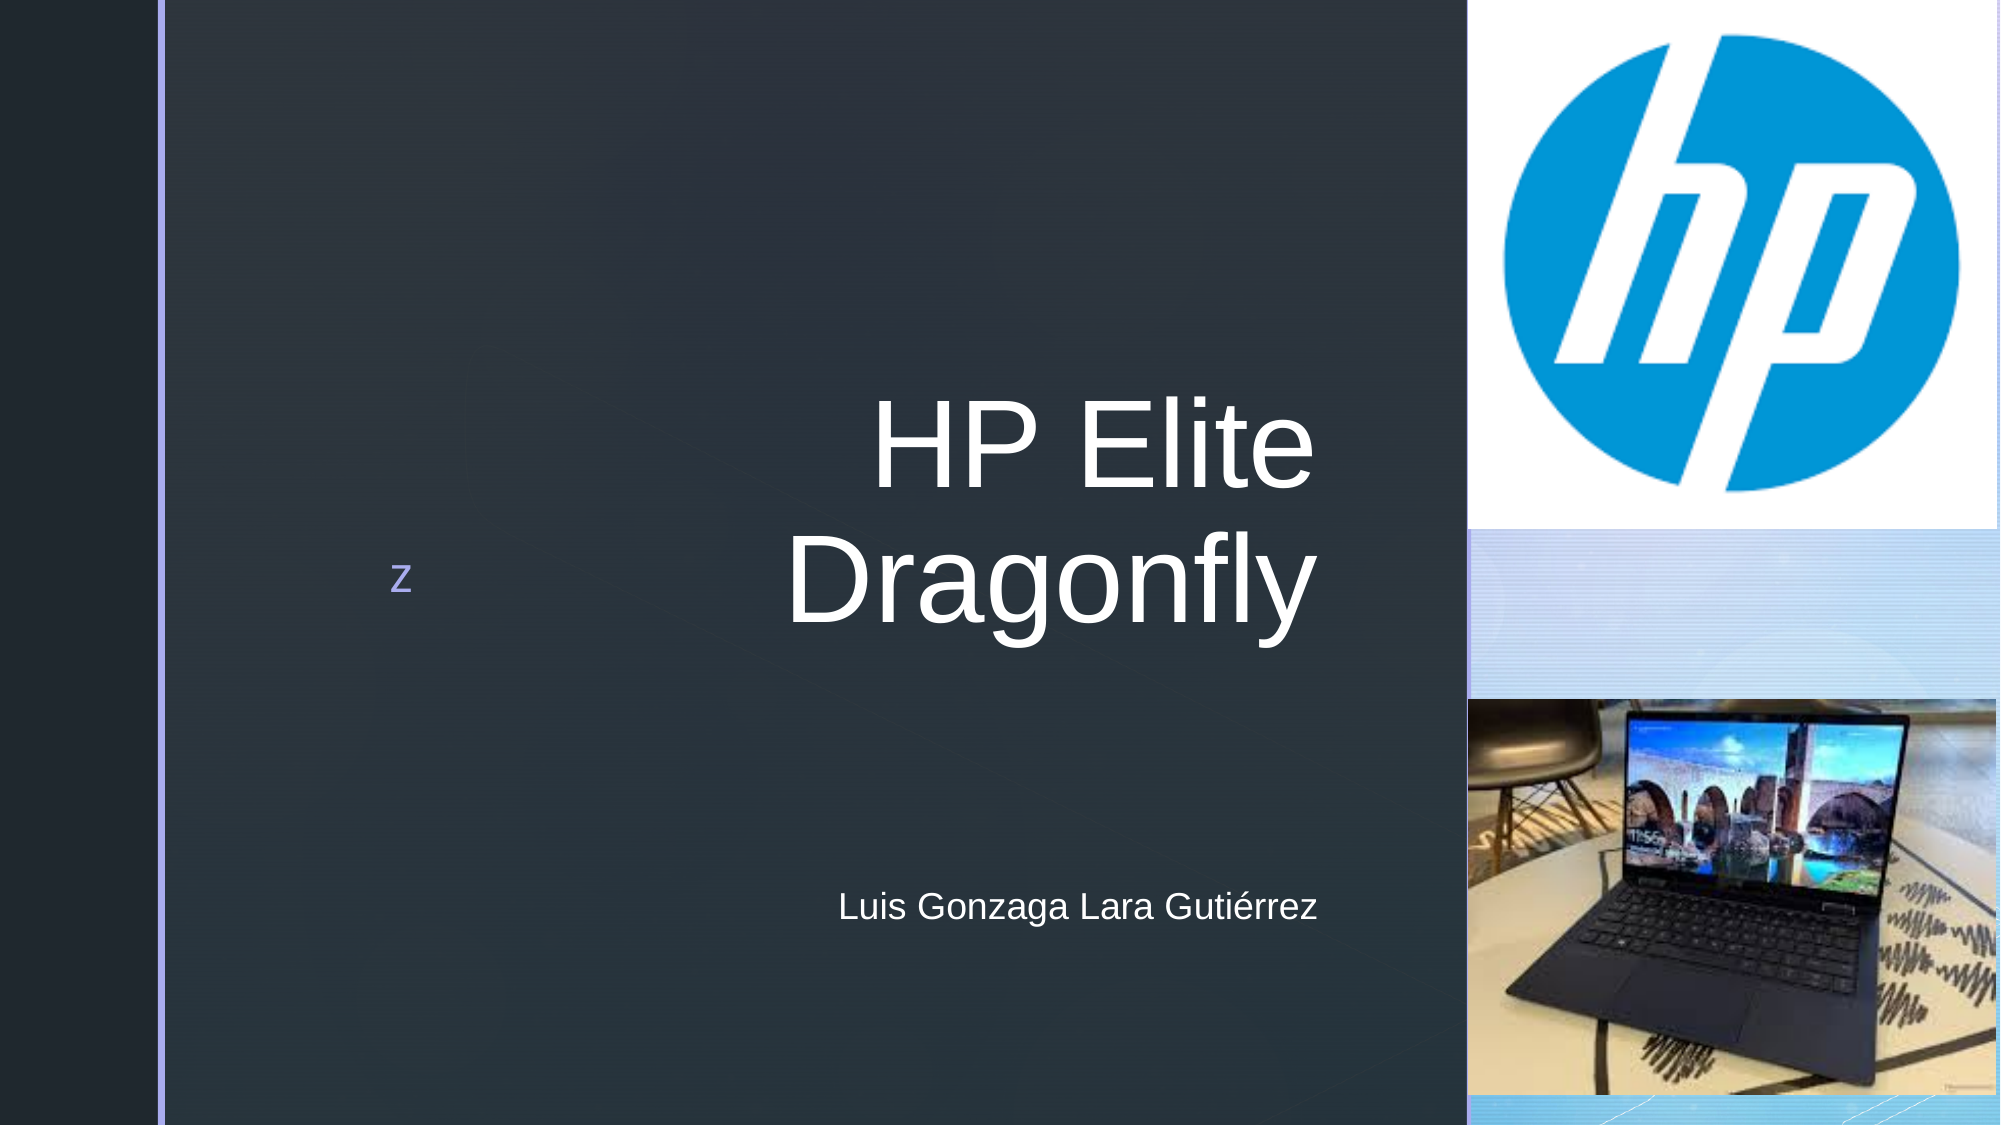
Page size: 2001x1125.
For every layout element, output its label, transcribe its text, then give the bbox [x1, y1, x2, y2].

picture [1467, 0, 2001, 1125]
title HP Elite Dragonfly [428, 372, 1334, 745]
subtitle Luis Gonzaga Lara Gutiérrez [454, 744, 1334, 935]
